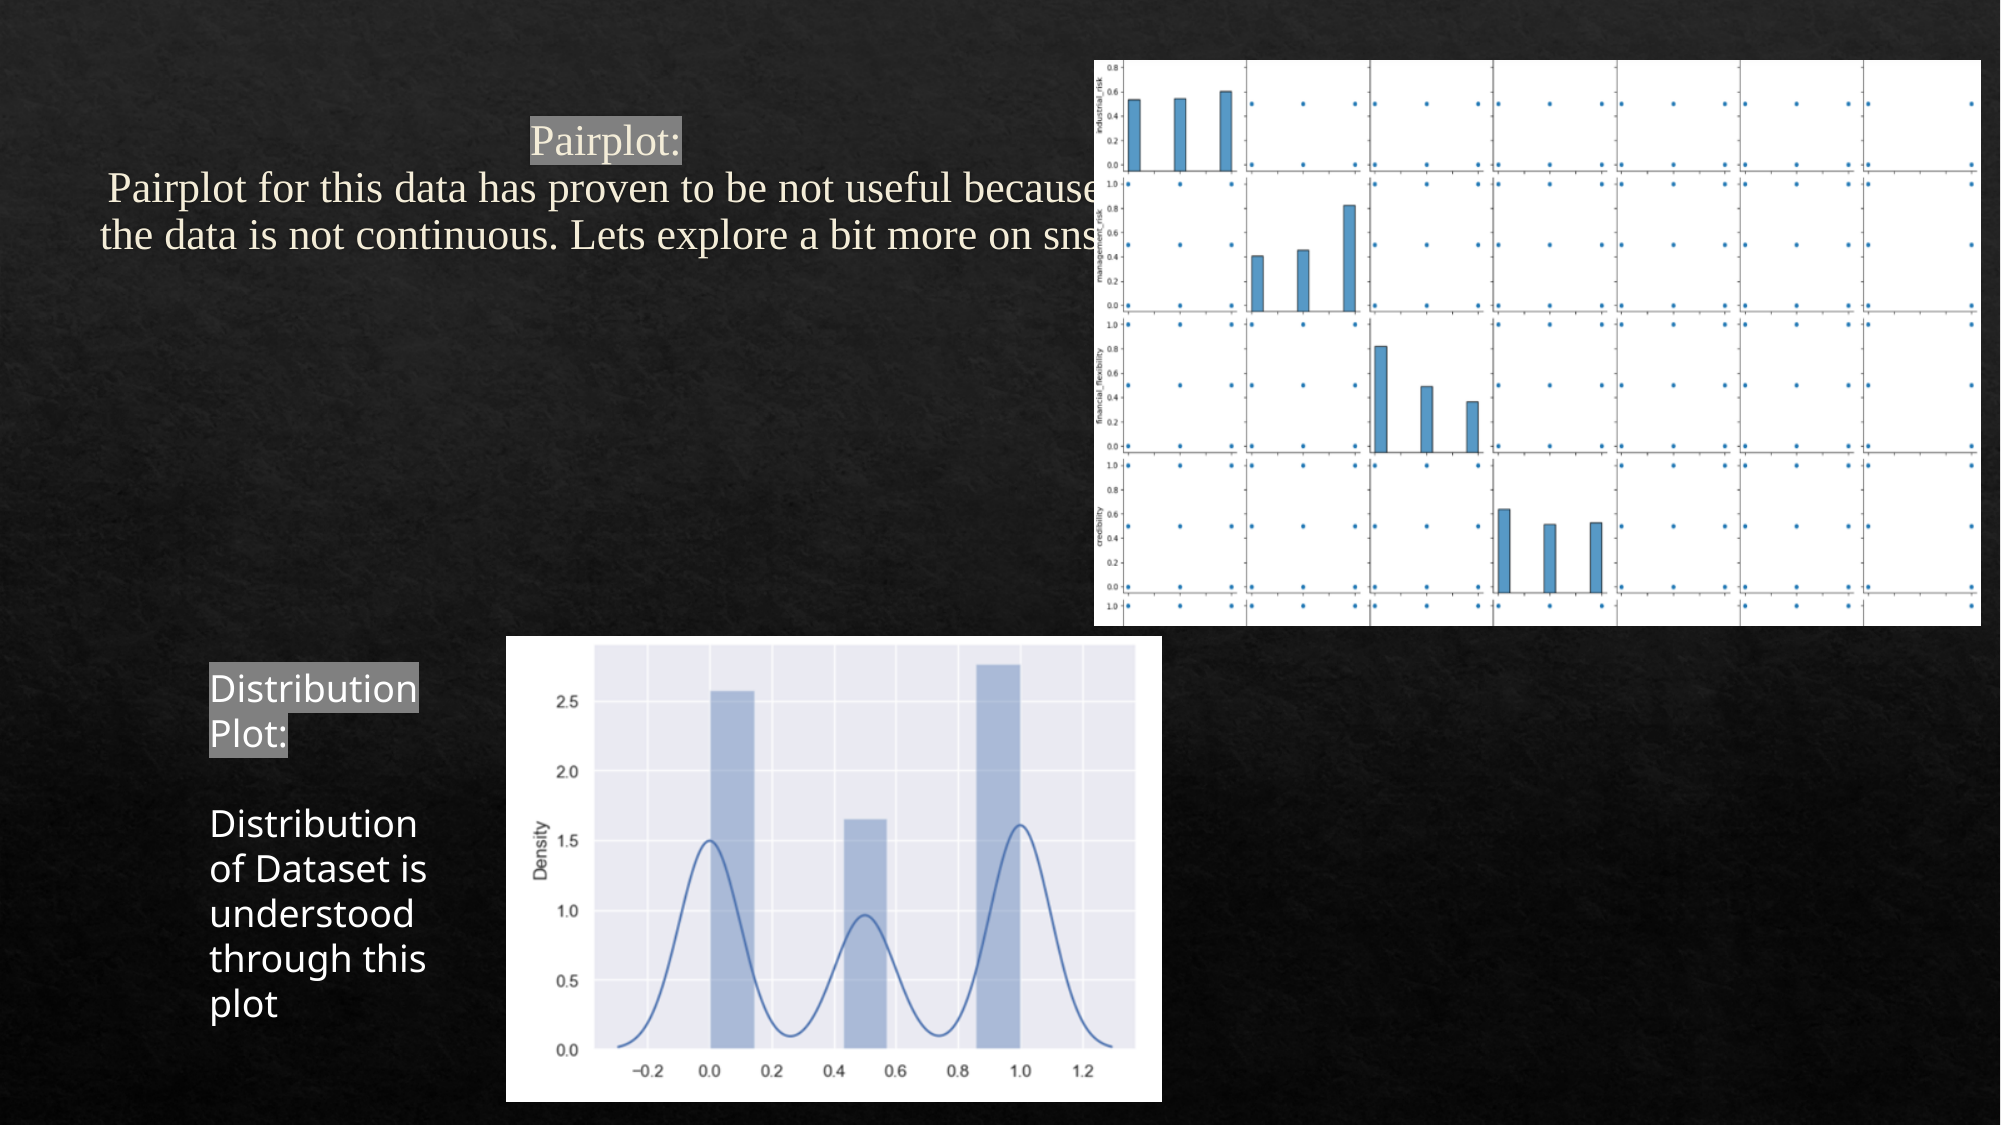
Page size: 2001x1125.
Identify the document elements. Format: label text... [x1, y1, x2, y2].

text_box Distribution Plot: Distribution of Dataset is understood through this plot [194, 657, 457, 1078]
picture [1094, 60, 1981, 627]
title Pairplot: Pairplot for this data has proven to be not useful because the data is not continuous. Lets explore a bit more on sns. [82, 93, 1086, 284]
picture [505, 636, 1162, 1103]
